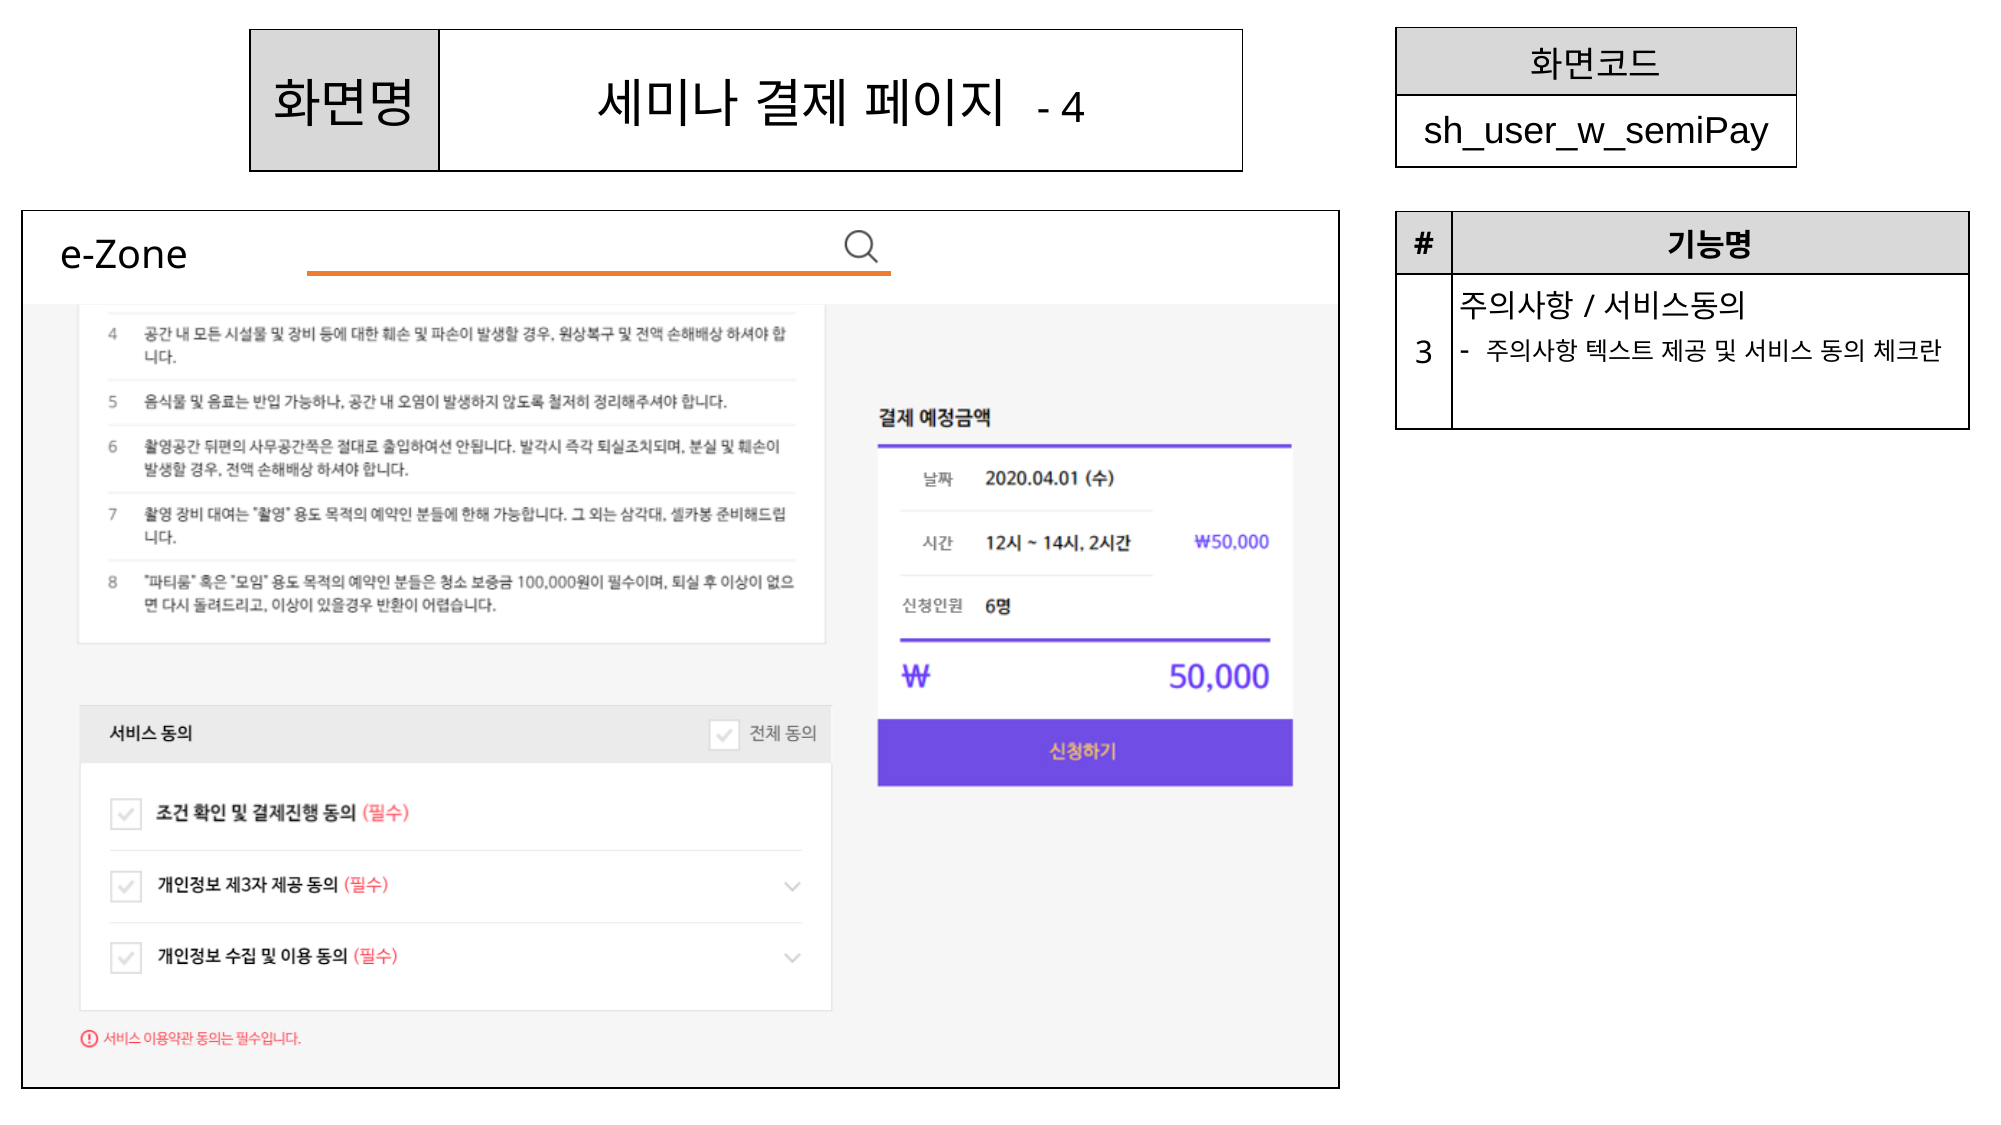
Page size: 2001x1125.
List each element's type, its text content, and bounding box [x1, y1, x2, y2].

table_cell sh_user_w_semiPay [1397, 96, 1796, 166]
table_cell 3 [1397, 275, 1451, 428]
table_header 화면코드 [1397, 28, 1796, 94]
table_header 화면명 [251, 30, 438, 170]
picture [52, 305, 1316, 800]
table_header 기능명 [1453, 212, 1968, 273]
picture [73, 694, 839, 1064]
table_cell [23, 304, 1338, 1087]
table_header # [1397, 212, 1451, 273]
table_header 세미나 결제 페이지 - 4 [440, 30, 1242, 170]
table_cell 주의사항/서비스동의 - 주의사항 텍스트 제공 및 서비스 동의 체크란 [1453, 275, 1968, 428]
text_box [52, 221, 891, 280]
table_header [23, 211, 1338, 304]
